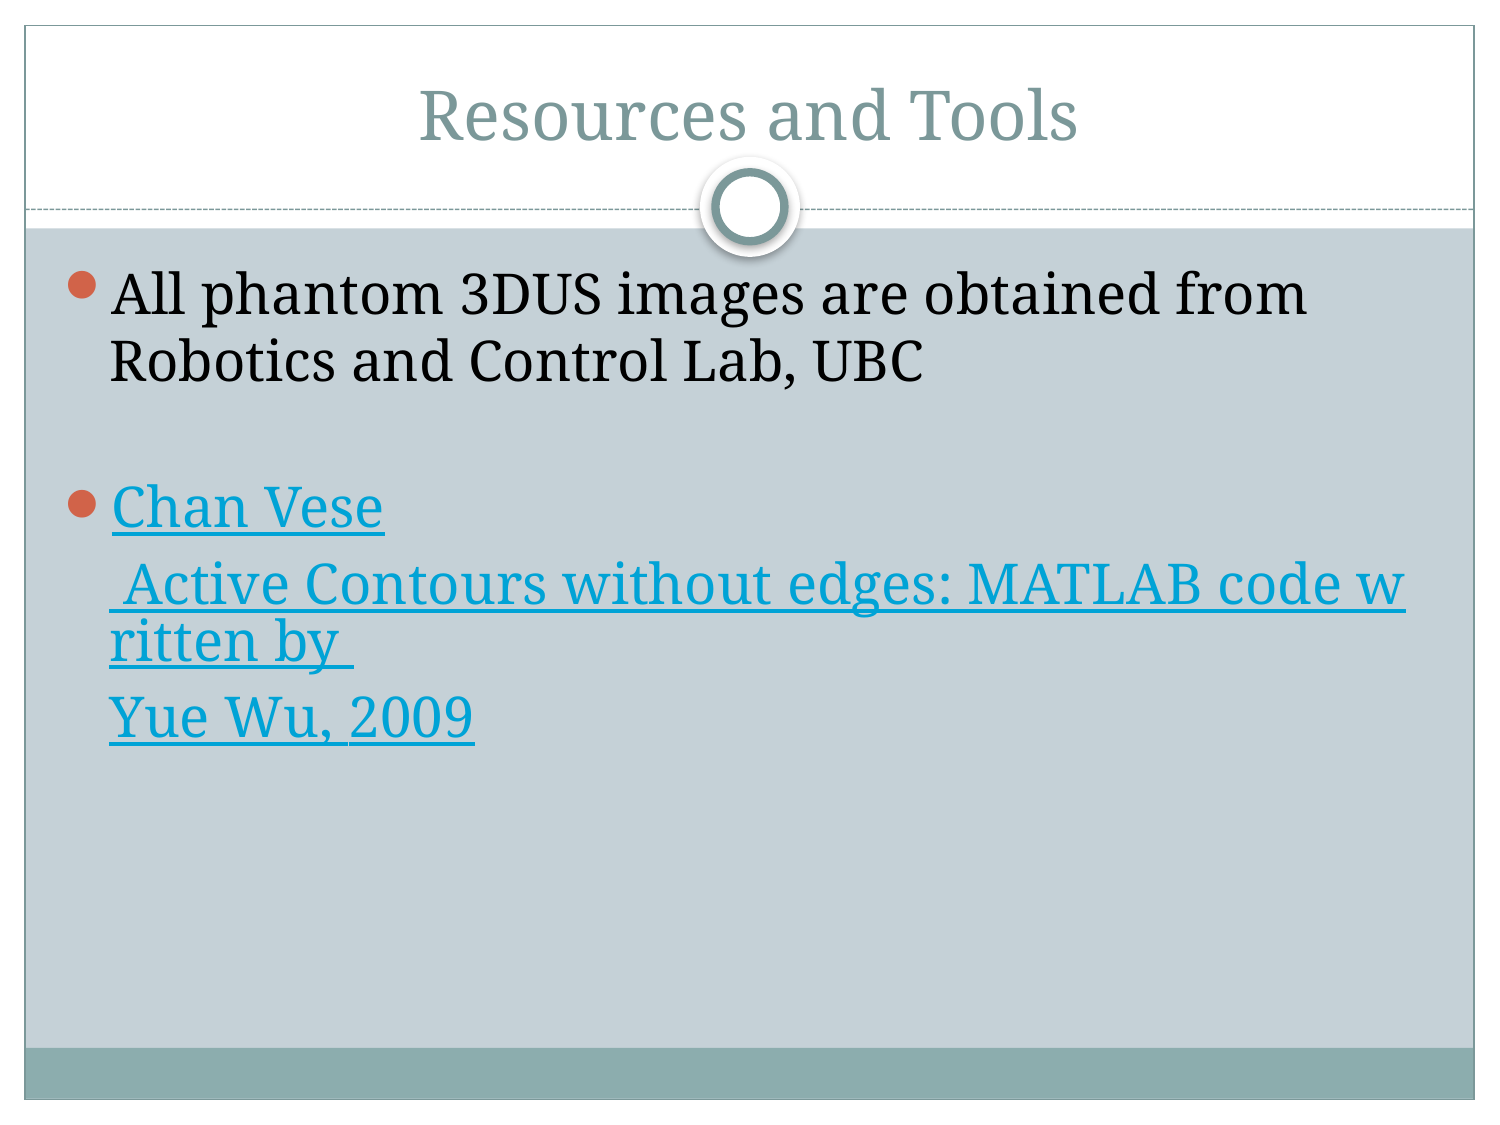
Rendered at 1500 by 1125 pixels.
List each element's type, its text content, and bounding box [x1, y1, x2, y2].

list All phantom 3DUS images are obtained from Robotics and Control Lab, UBC Chan Vese Active Contours without edges: MATLAB code written by Yue Wu, 2009 [49, 250, 1445, 1001]
title Resources and Tools [49, 37, 1450, 162]
